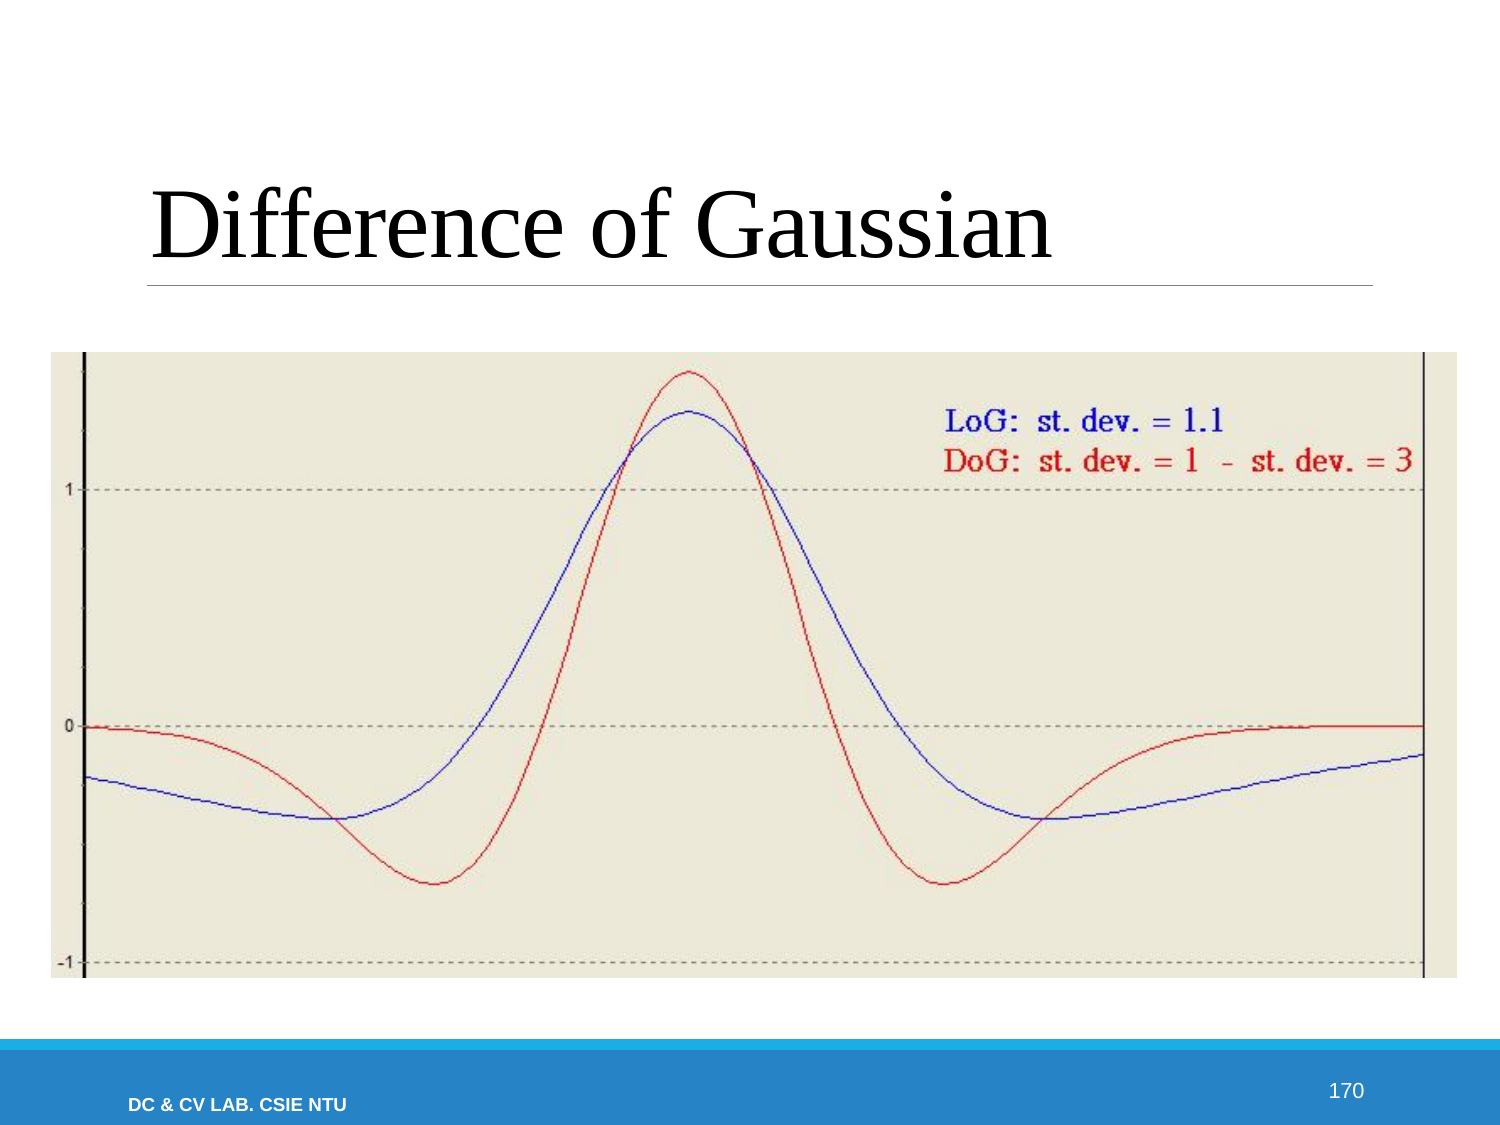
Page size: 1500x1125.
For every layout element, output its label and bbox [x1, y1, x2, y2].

footer [0, 1066, 475, 1125]
slide_number [1218, 1059, 1380, 1120]
title [135, 47, 1373, 285]
picture [50, 352, 1457, 979]
